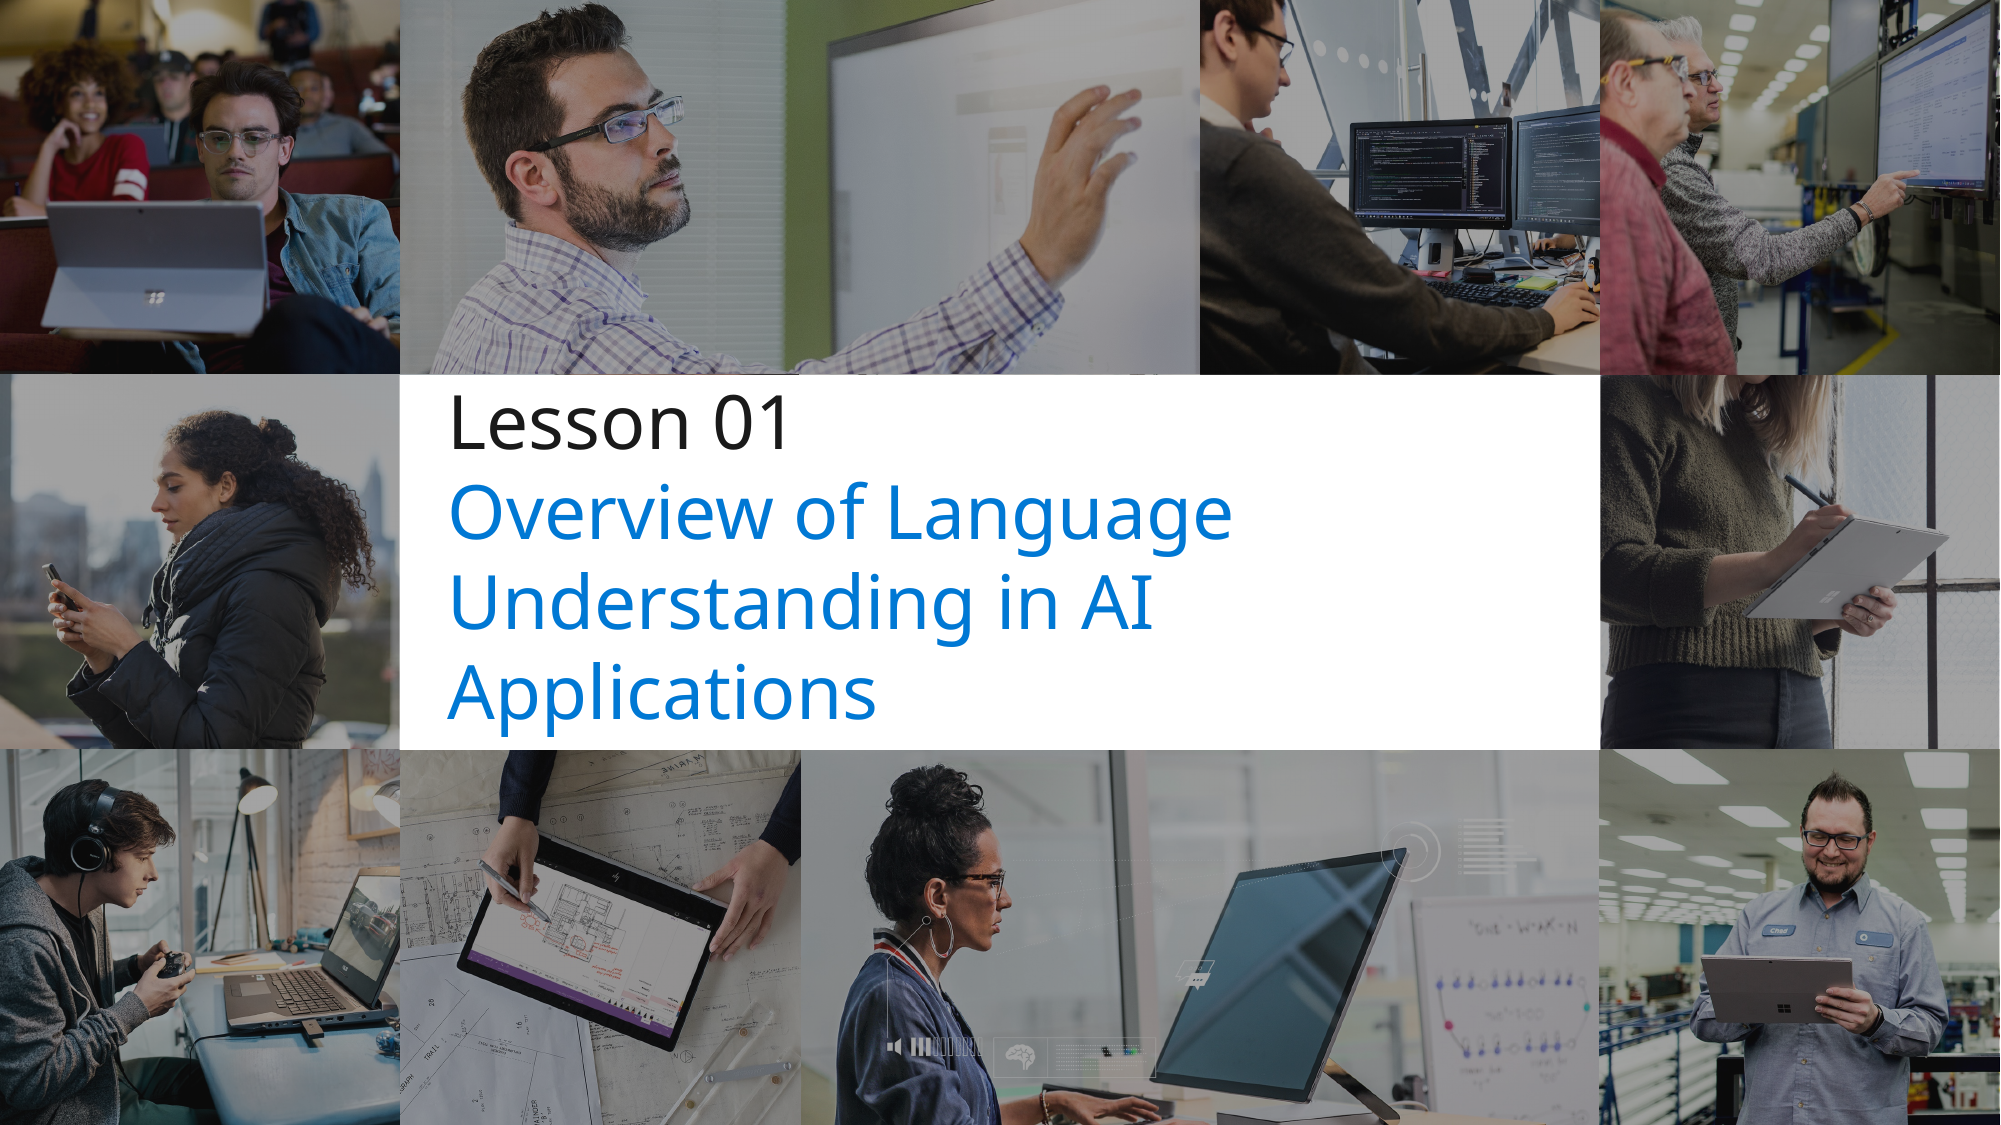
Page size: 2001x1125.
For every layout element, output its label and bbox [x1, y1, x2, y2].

text_box [0, 0, 2000, 1125]
